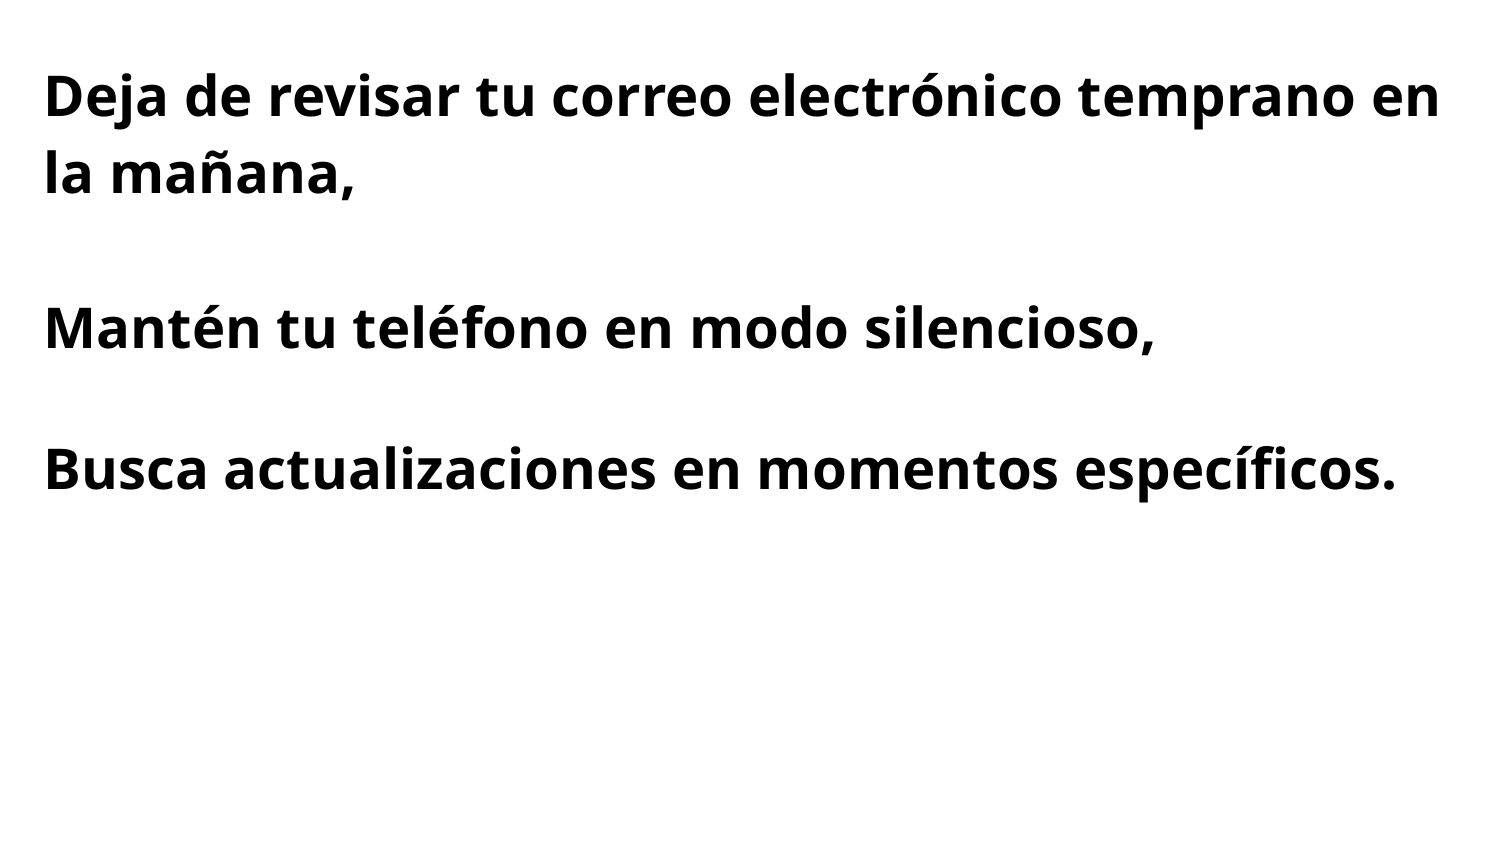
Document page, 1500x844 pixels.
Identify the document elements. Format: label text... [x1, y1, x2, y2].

text_box Deja de revisar tu correo electrónico temprano en la mañana, [28, 34, 1500, 148]
text_box Busca actualizaciones en momentos específicos. [28, 408, 1500, 521]
text_box Mantén tu teléfono en modo silencioso, [28, 243, 1500, 357]
